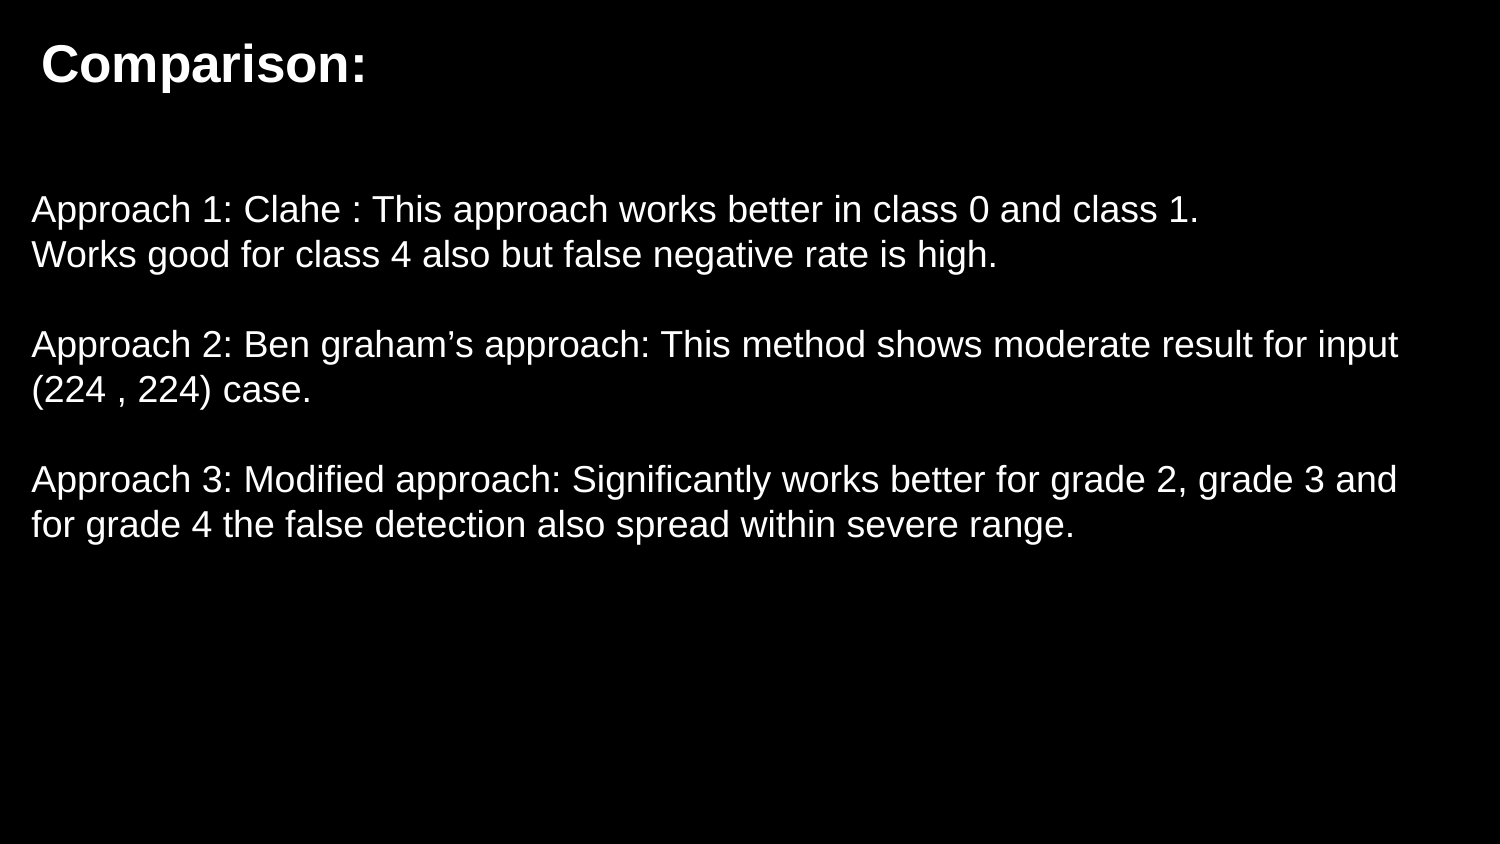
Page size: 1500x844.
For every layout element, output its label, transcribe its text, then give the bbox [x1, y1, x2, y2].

title Comparison: [26, 14, 1424, 109]
text_box Approach 1: Clahe : This approach works better in class 0 and class 1. Works good for class 4 also but false negative rate is high. Approach 2: Ben graham’s approach: This method shows moderate result for input (224 , 224) case. Approach 3: Modified approach: Significantly works better for grade 2, grade 3 and for grade 4 the false detection also spread within severe range. [16, 170, 1446, 240]
